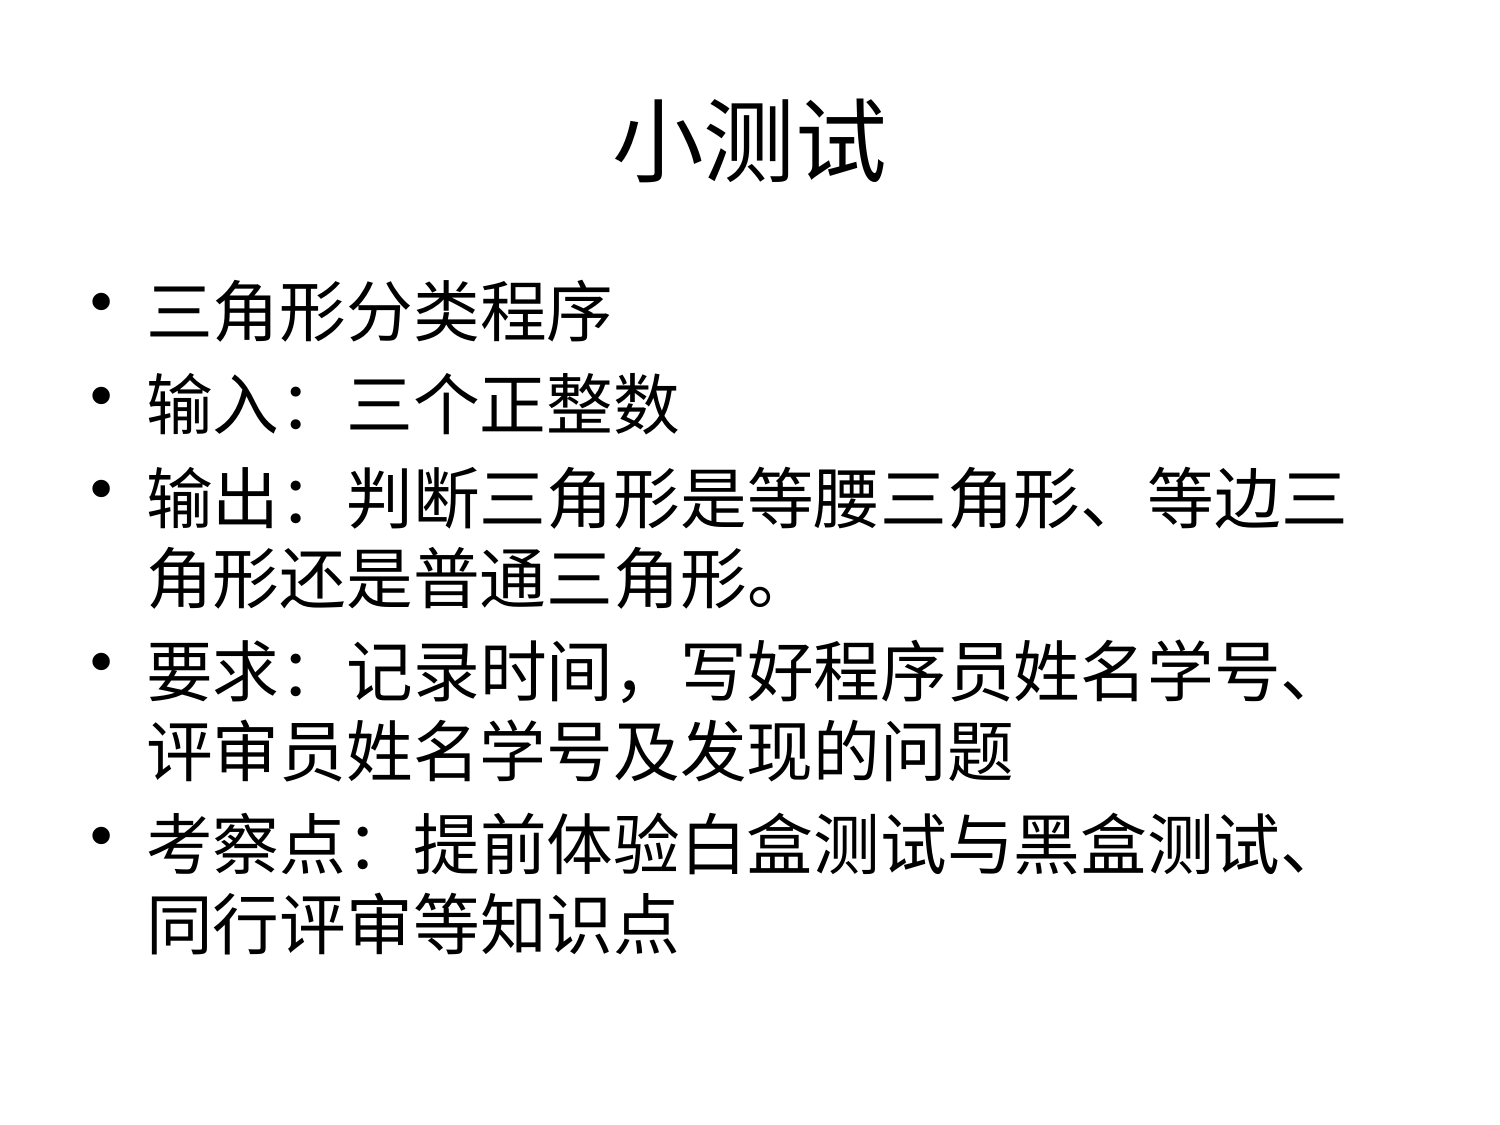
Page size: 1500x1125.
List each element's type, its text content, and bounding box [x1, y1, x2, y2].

title 小测试 [75, 45, 1425, 233]
list 三角形分类程序 输入：三个正整数 输出：判断三角形是等腰三角形、等边三角形还是普通三角形。 要求：记录时间，写好程序员姓名学号、评审员姓名学号及发现的问题 考察点：提前体验白盒测试与黑盒测试、同行评审等知识点 [75, 262, 1425, 1005]
